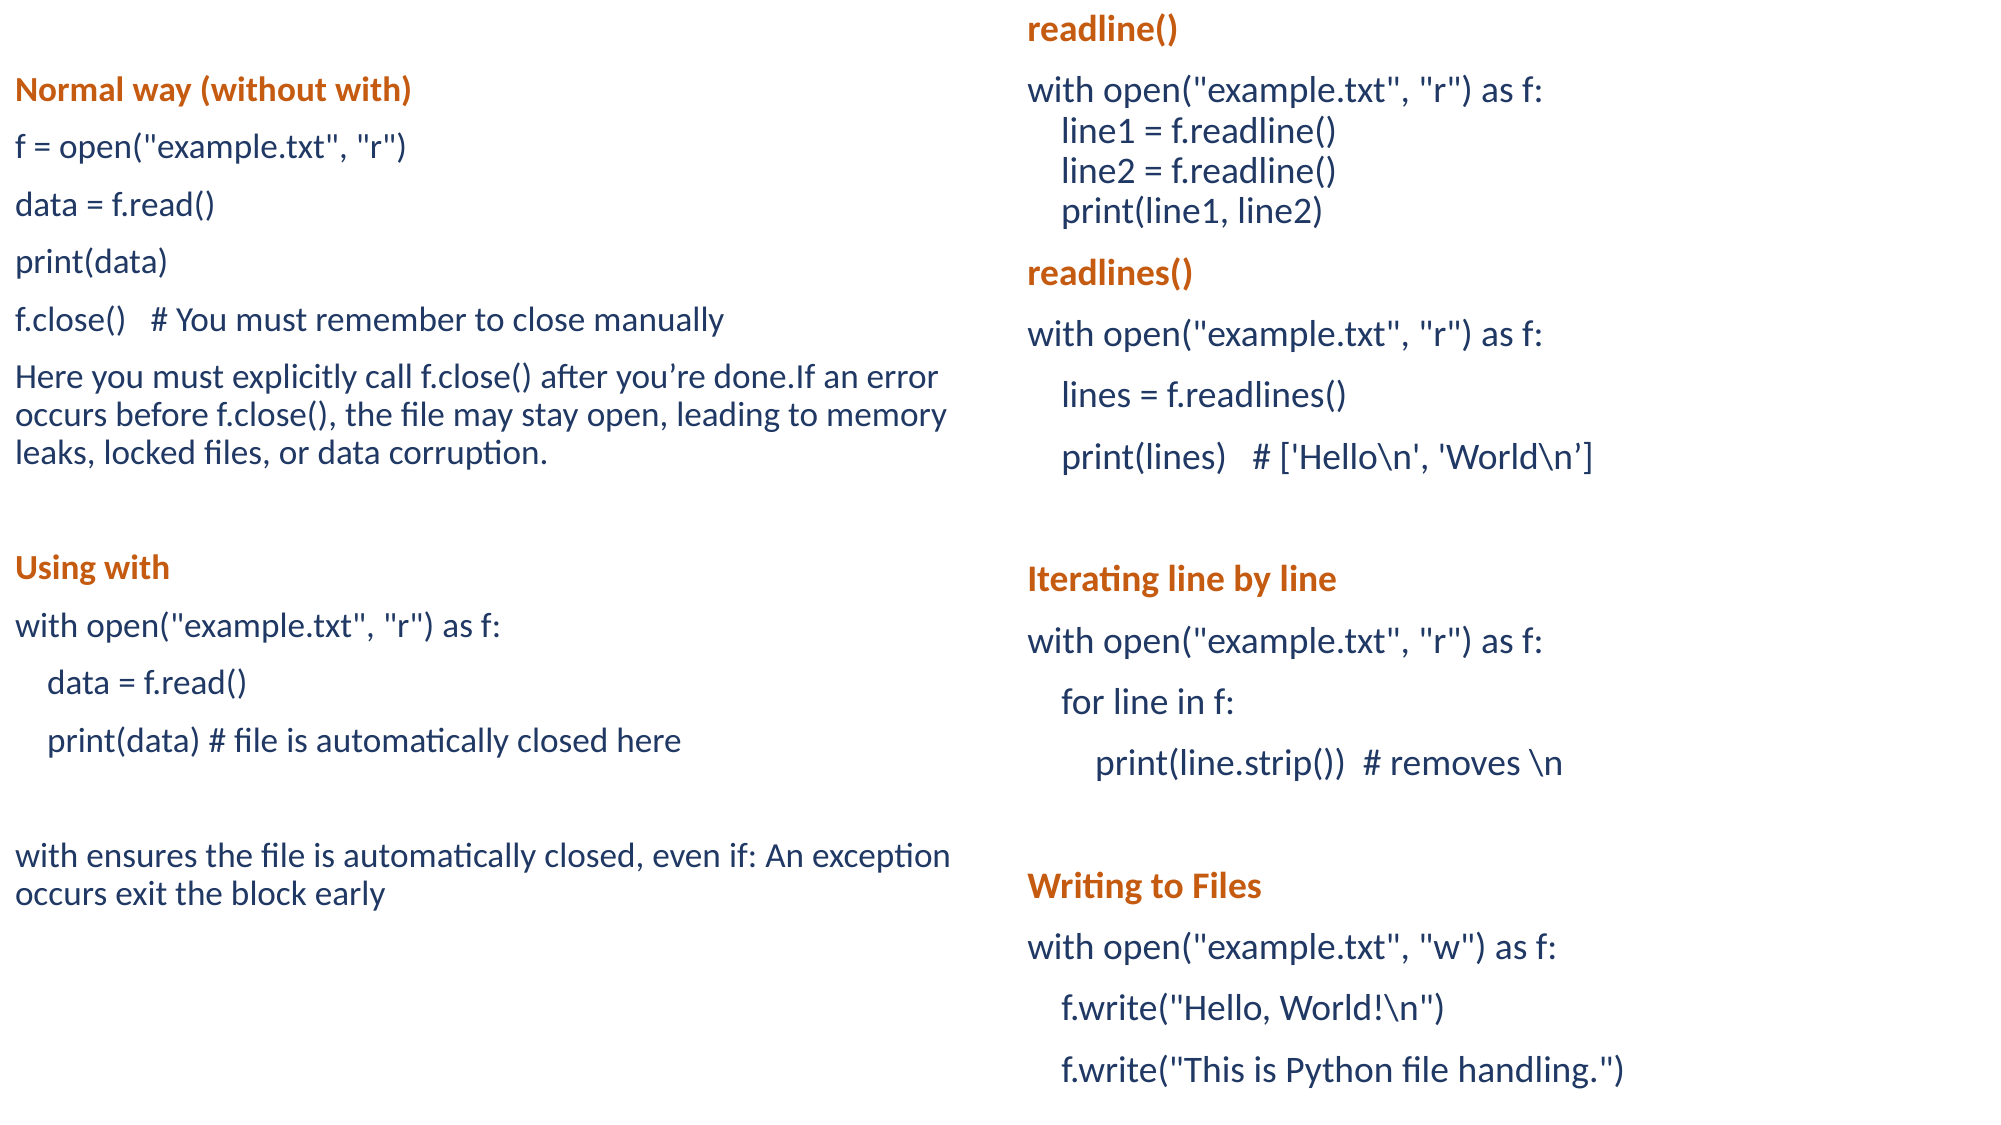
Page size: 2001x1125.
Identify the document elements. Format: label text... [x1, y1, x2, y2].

list Normal way (without with) f = open("example.txt", "r") data = f.read() print(data) f.close() # You must remember to close manually Here you must explicitly call f.close() after you’re done.If an error occurs before f.close(), the file may stay open, leading to memory leaks, locked files, or data corruption. Using with with open("example.txt", "r") as f: data = f.read() print(data) # file is automatically closed here with ensures the file is automatically closed, even if: An exception occurs exit the block early [0, 1, 988, 1125]
text_box readline() with open("example.txt", "r") as f: line1 = f.readline() line2 = f.readline() print(line1, line2) readlines() with open("example.txt", "r") as f: lines = f.readlines() print(lines) # ['Hello\n', 'World\n’] Iterating line by line with open("example.txt", "r") as f: for line in f: print(line.strip()) # removes \n Writing to Files with open("example.txt", "w") as f: f.write("Hello, World!\n") f.write("This is Python file handling.") [1012, 1, 2000, 1125]
